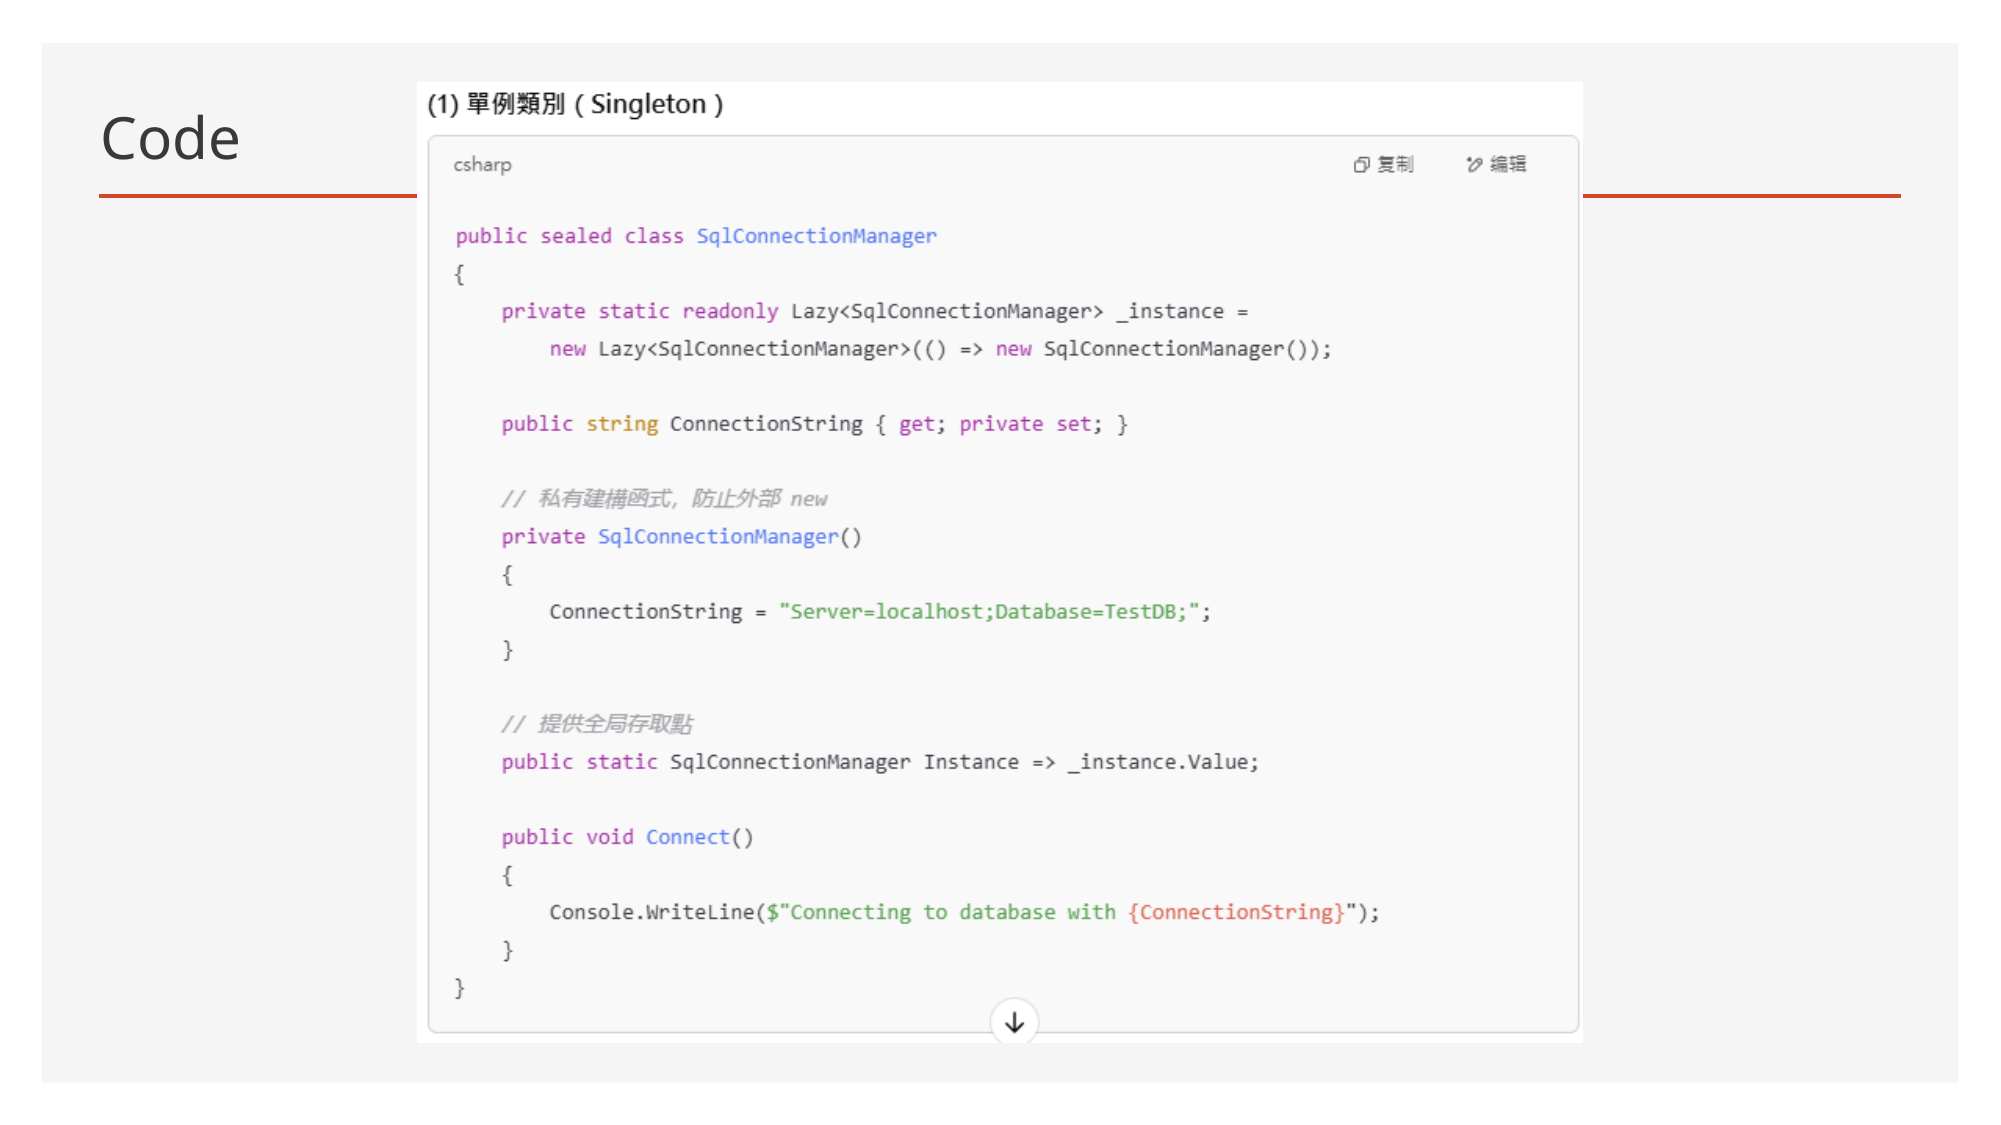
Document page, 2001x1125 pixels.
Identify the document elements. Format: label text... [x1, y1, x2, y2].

title Code [85, 73, 1214, 179]
picture [417, 82, 1583, 1043]
